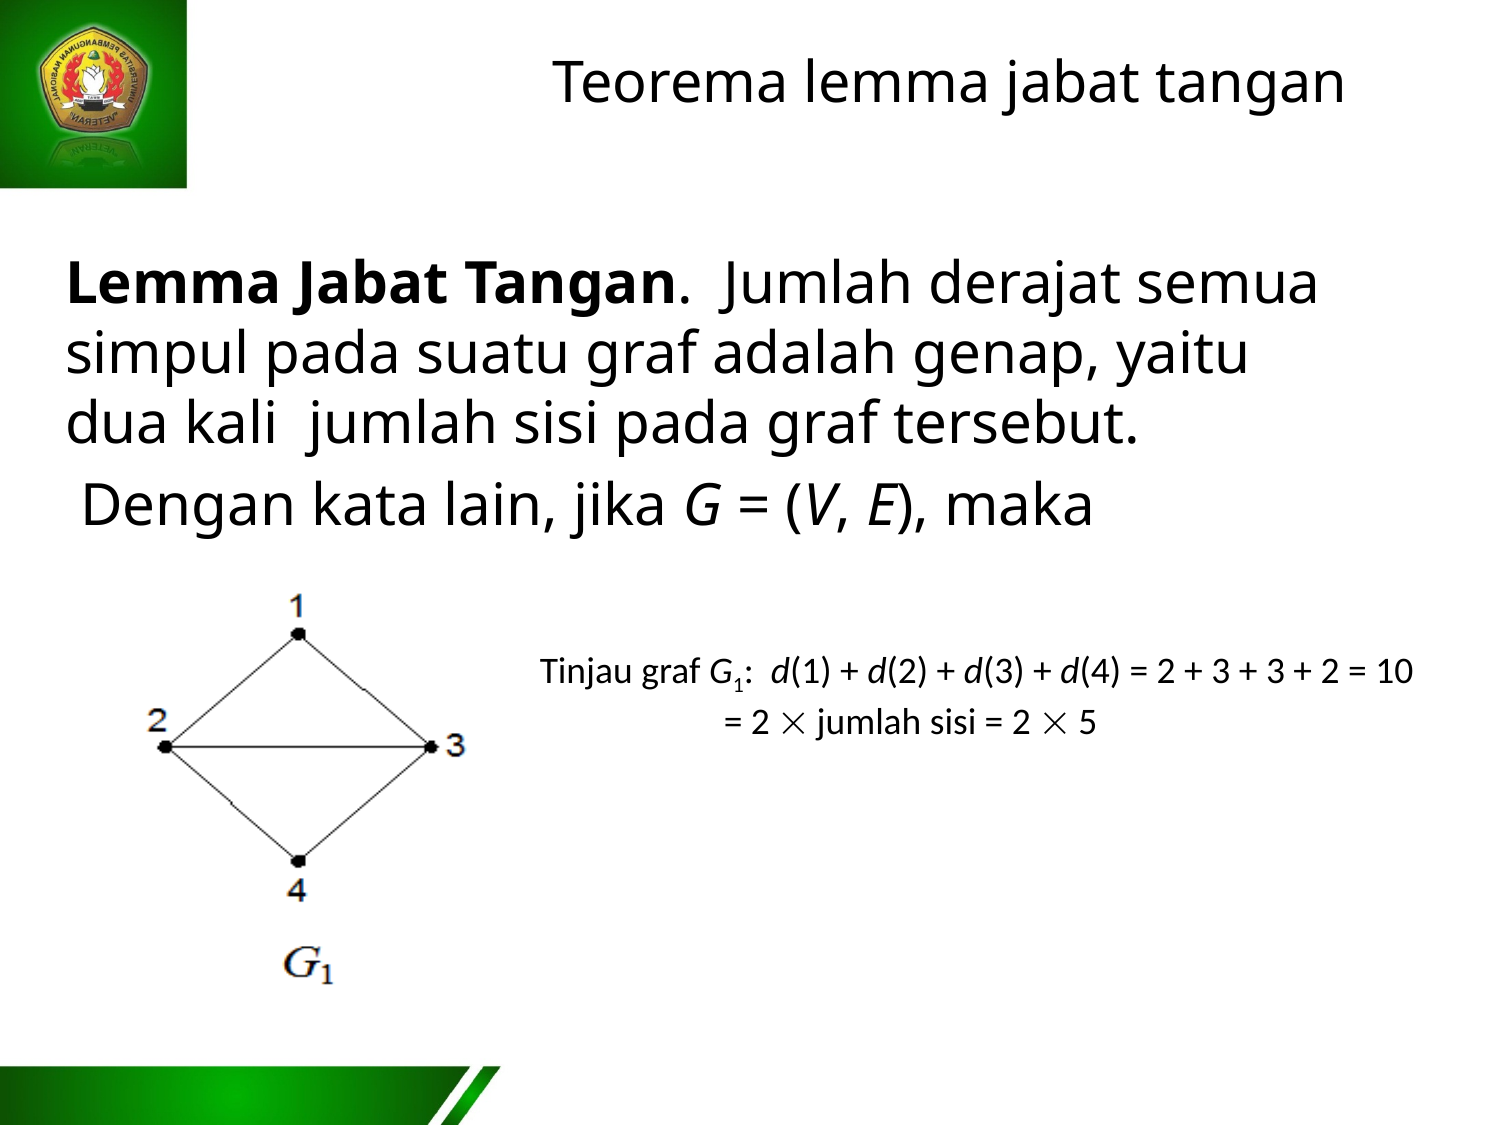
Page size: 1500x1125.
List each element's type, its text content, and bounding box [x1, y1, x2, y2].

picture [0, 0, 1500, 1125]
list Lemma Jabat Tangan. Jumlah derajat semua simpul pada suatu graf adalah genap, yaitu dua kali jumlah sisi pada graf tersebut. Dengan kata lain, jika G = (V, E), maka [50, 237, 1375, 1025]
text_box Tinjau graf G1: d(1) + d(2) + d(3) + d(4) = 2 + 3 + 3 + 2 = 10 = 2  jumlah sisi = 2  5 [524, 638, 1438, 749]
list Teorema lemma jabat tangan [512, 37, 1363, 175]
